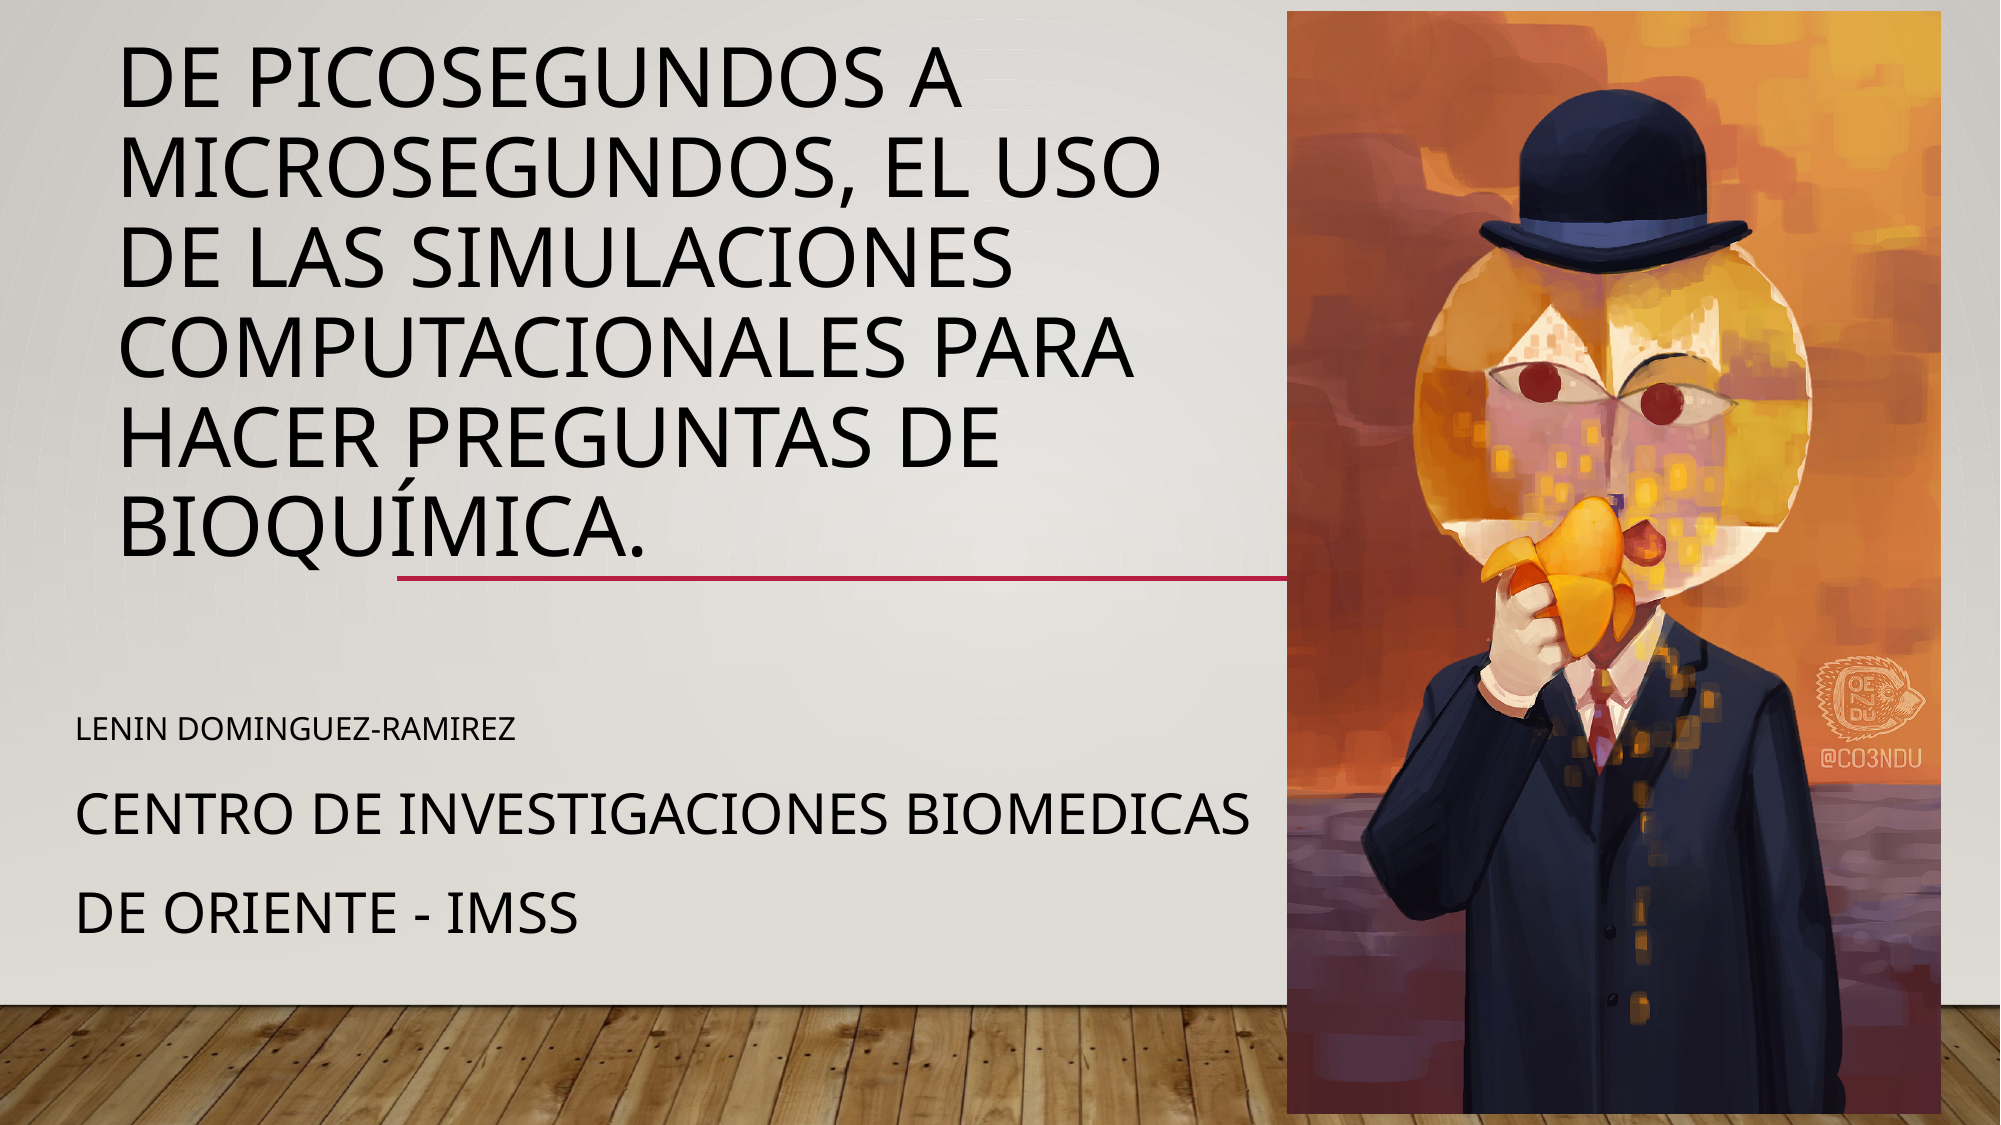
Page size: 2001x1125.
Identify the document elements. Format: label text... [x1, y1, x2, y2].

subtitle Lenin dominguez-ramirez Centro de Investigaciones Biomedicas De Oriente - Imss [59, 685, 1275, 986]
picture [0, 11, 2000, 1125]
title De picosegundos a microsegundos, el uso de las simulaciones computacionales para hacer preguntas de bioquímica. [101, 27, 1275, 575]
